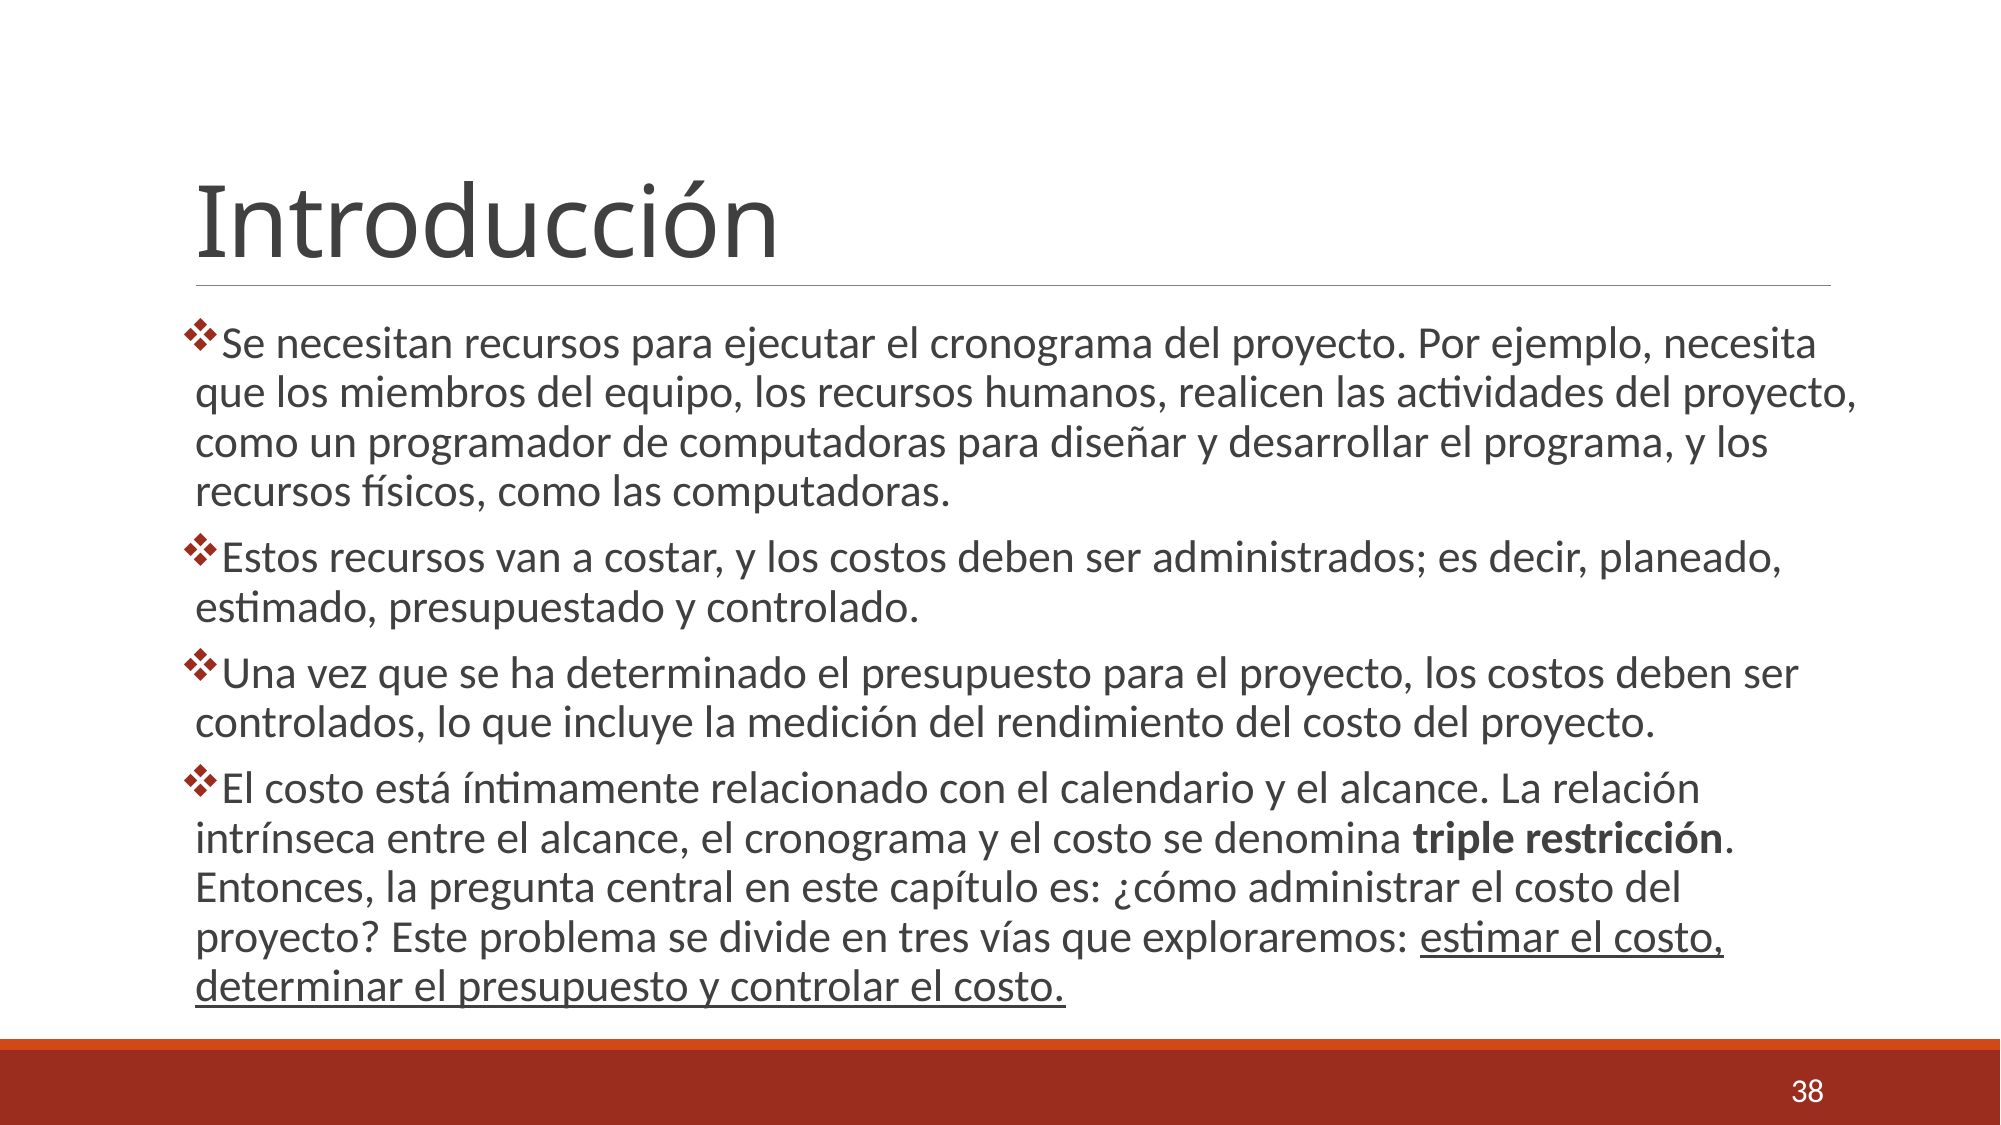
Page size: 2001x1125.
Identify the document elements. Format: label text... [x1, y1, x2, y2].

title Introducción [180, 47, 1830, 285]
list Se necesitan recursos para ejecutar el cronograma del proyecto. Por ejemplo, necesita que los miembros del equipo, los recursos humanos, realicen las actividades del proyecto, como un programador de computadoras para diseñar y desarrollar el programa, y los recursos físicos, como las computadoras. Estos recursos van a costar, y los costos deben ser administrados; es decir, planeado, estimado, presupuestado y controlado. Una vez que se ha determinado el presupuesto para el proyecto, los costos deben ser controlados, lo que incluye la medición del rendimiento del costo del proyecto. El costo está íntimamente relacionado con el calendario y el alcance. La relación intrínseca entre el alcance, el cronograma y el costo se denomina triple restricción. Entonces, la pregunta central en este capítulo es: ¿cómo administrar el costo del proyecto? Este problema se divide en tres vías que exploraremos: estimar el costo, determinar el presupuesto y controlar el costo. [180, 311, 1864, 1060]
slide_number 38 [1624, 1059, 1840, 1120]
